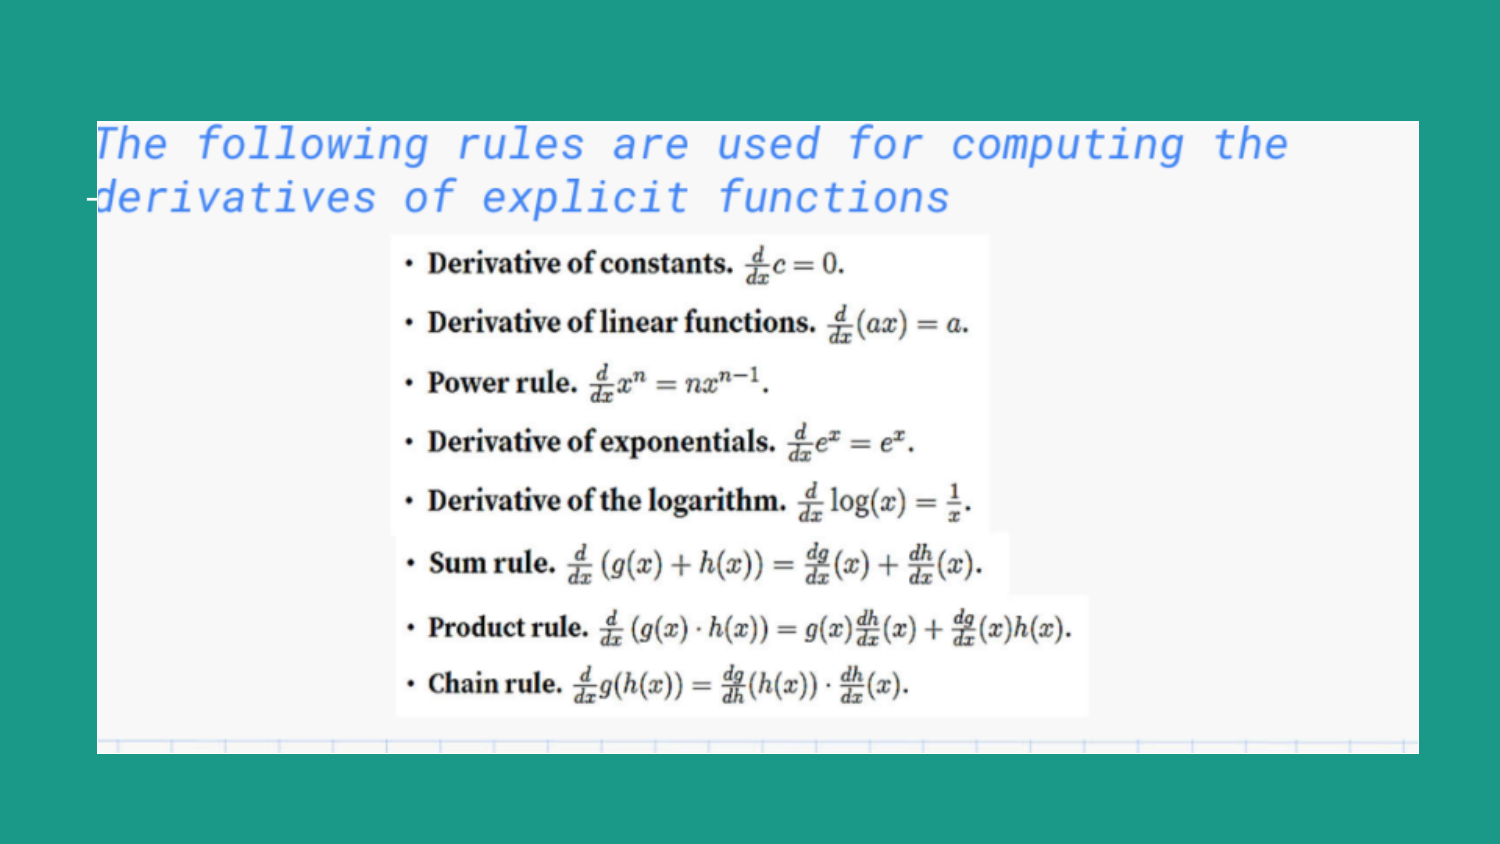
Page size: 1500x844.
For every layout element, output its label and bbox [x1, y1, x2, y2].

picture [96, 121, 1420, 754]
